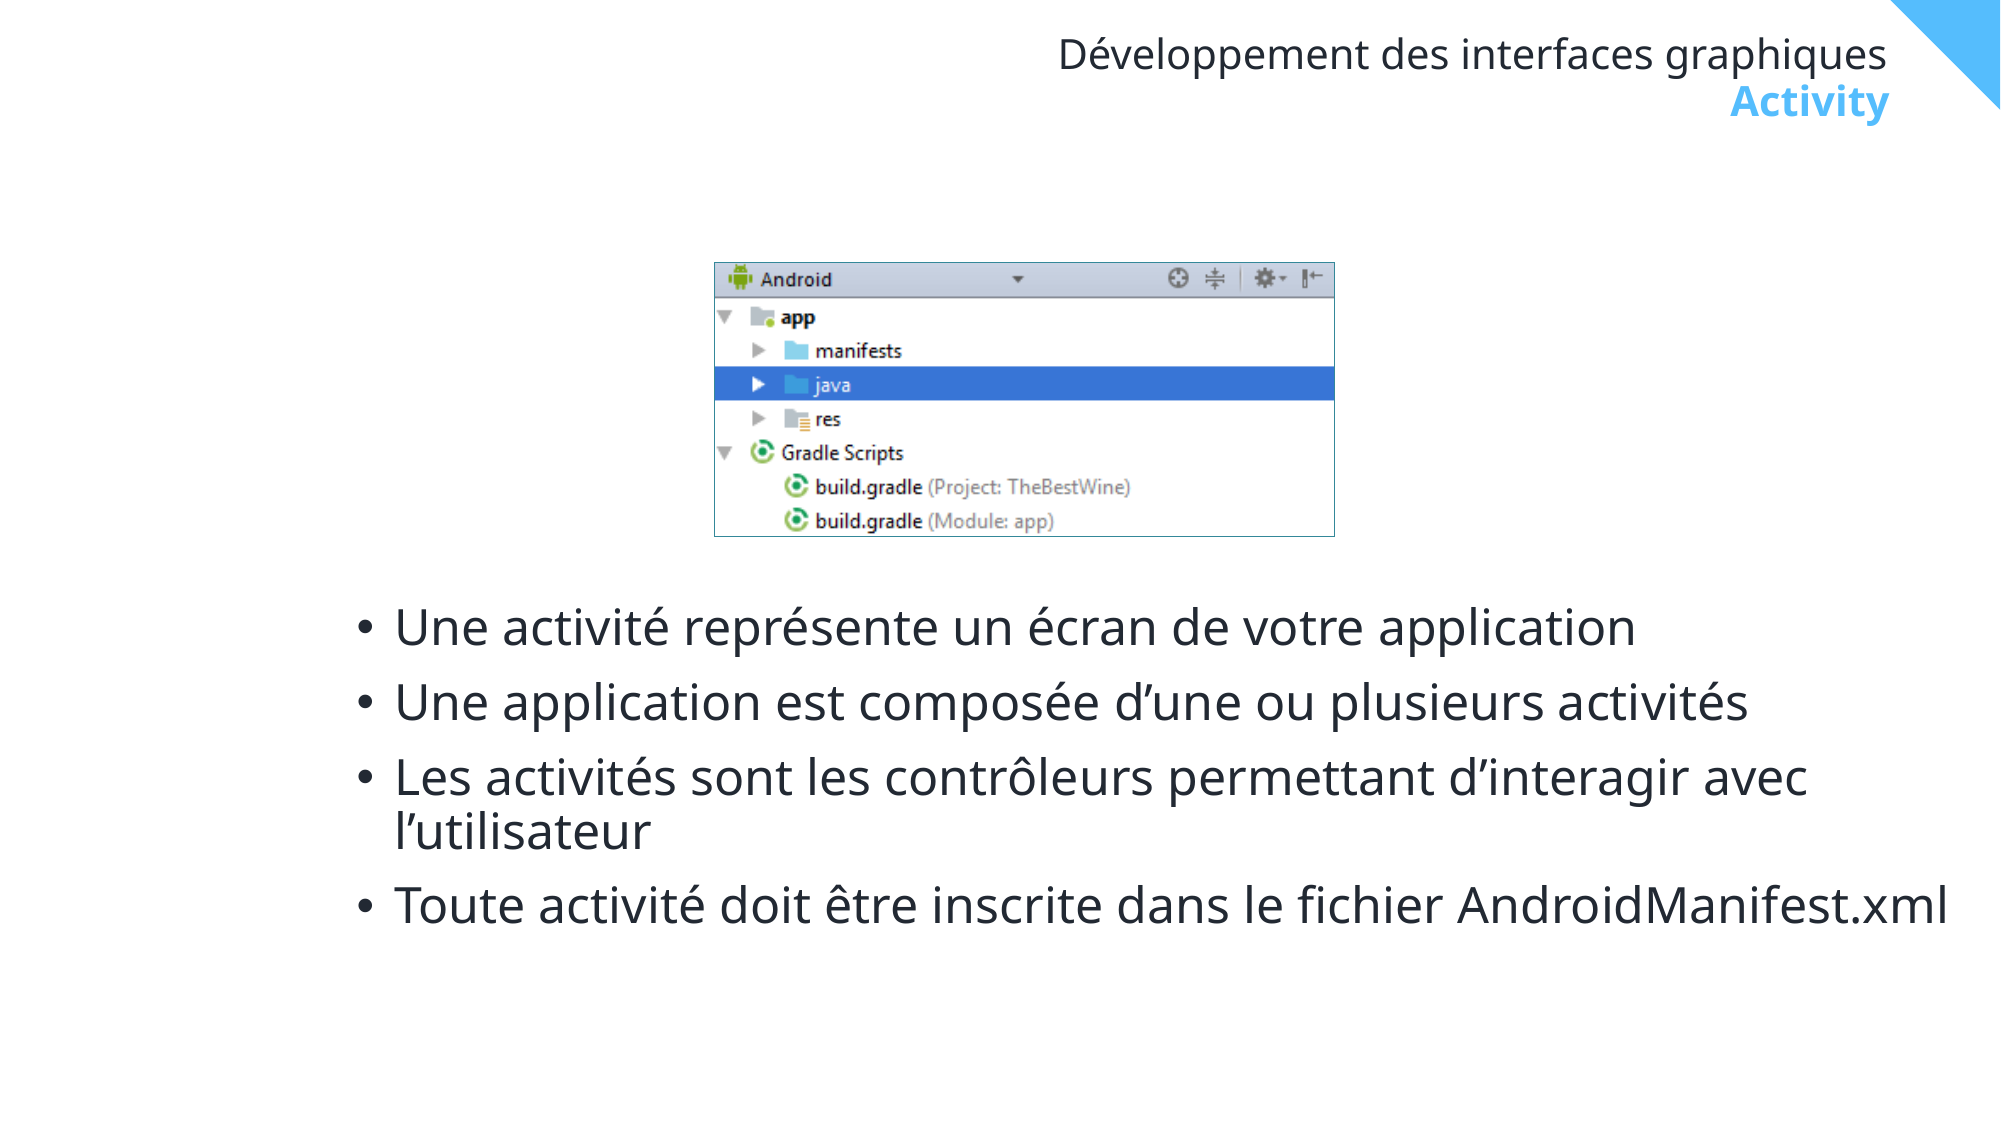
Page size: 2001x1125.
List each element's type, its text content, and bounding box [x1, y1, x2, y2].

list Une activité représente un écran de votre application Une application est composée d’une ou plusieurs activités Les activités sont les contrôleurs permettant d’interagir avec l’utilisateur Toute activité doit être inscrite dans le fichier AndroidManifest.xml [341, 289, 1971, 935]
title Développement des interfaces graphiques [55, 33, 1888, 80]
list Activity [55, 80, 1890, 145]
picture [714, 262, 1335, 537]
